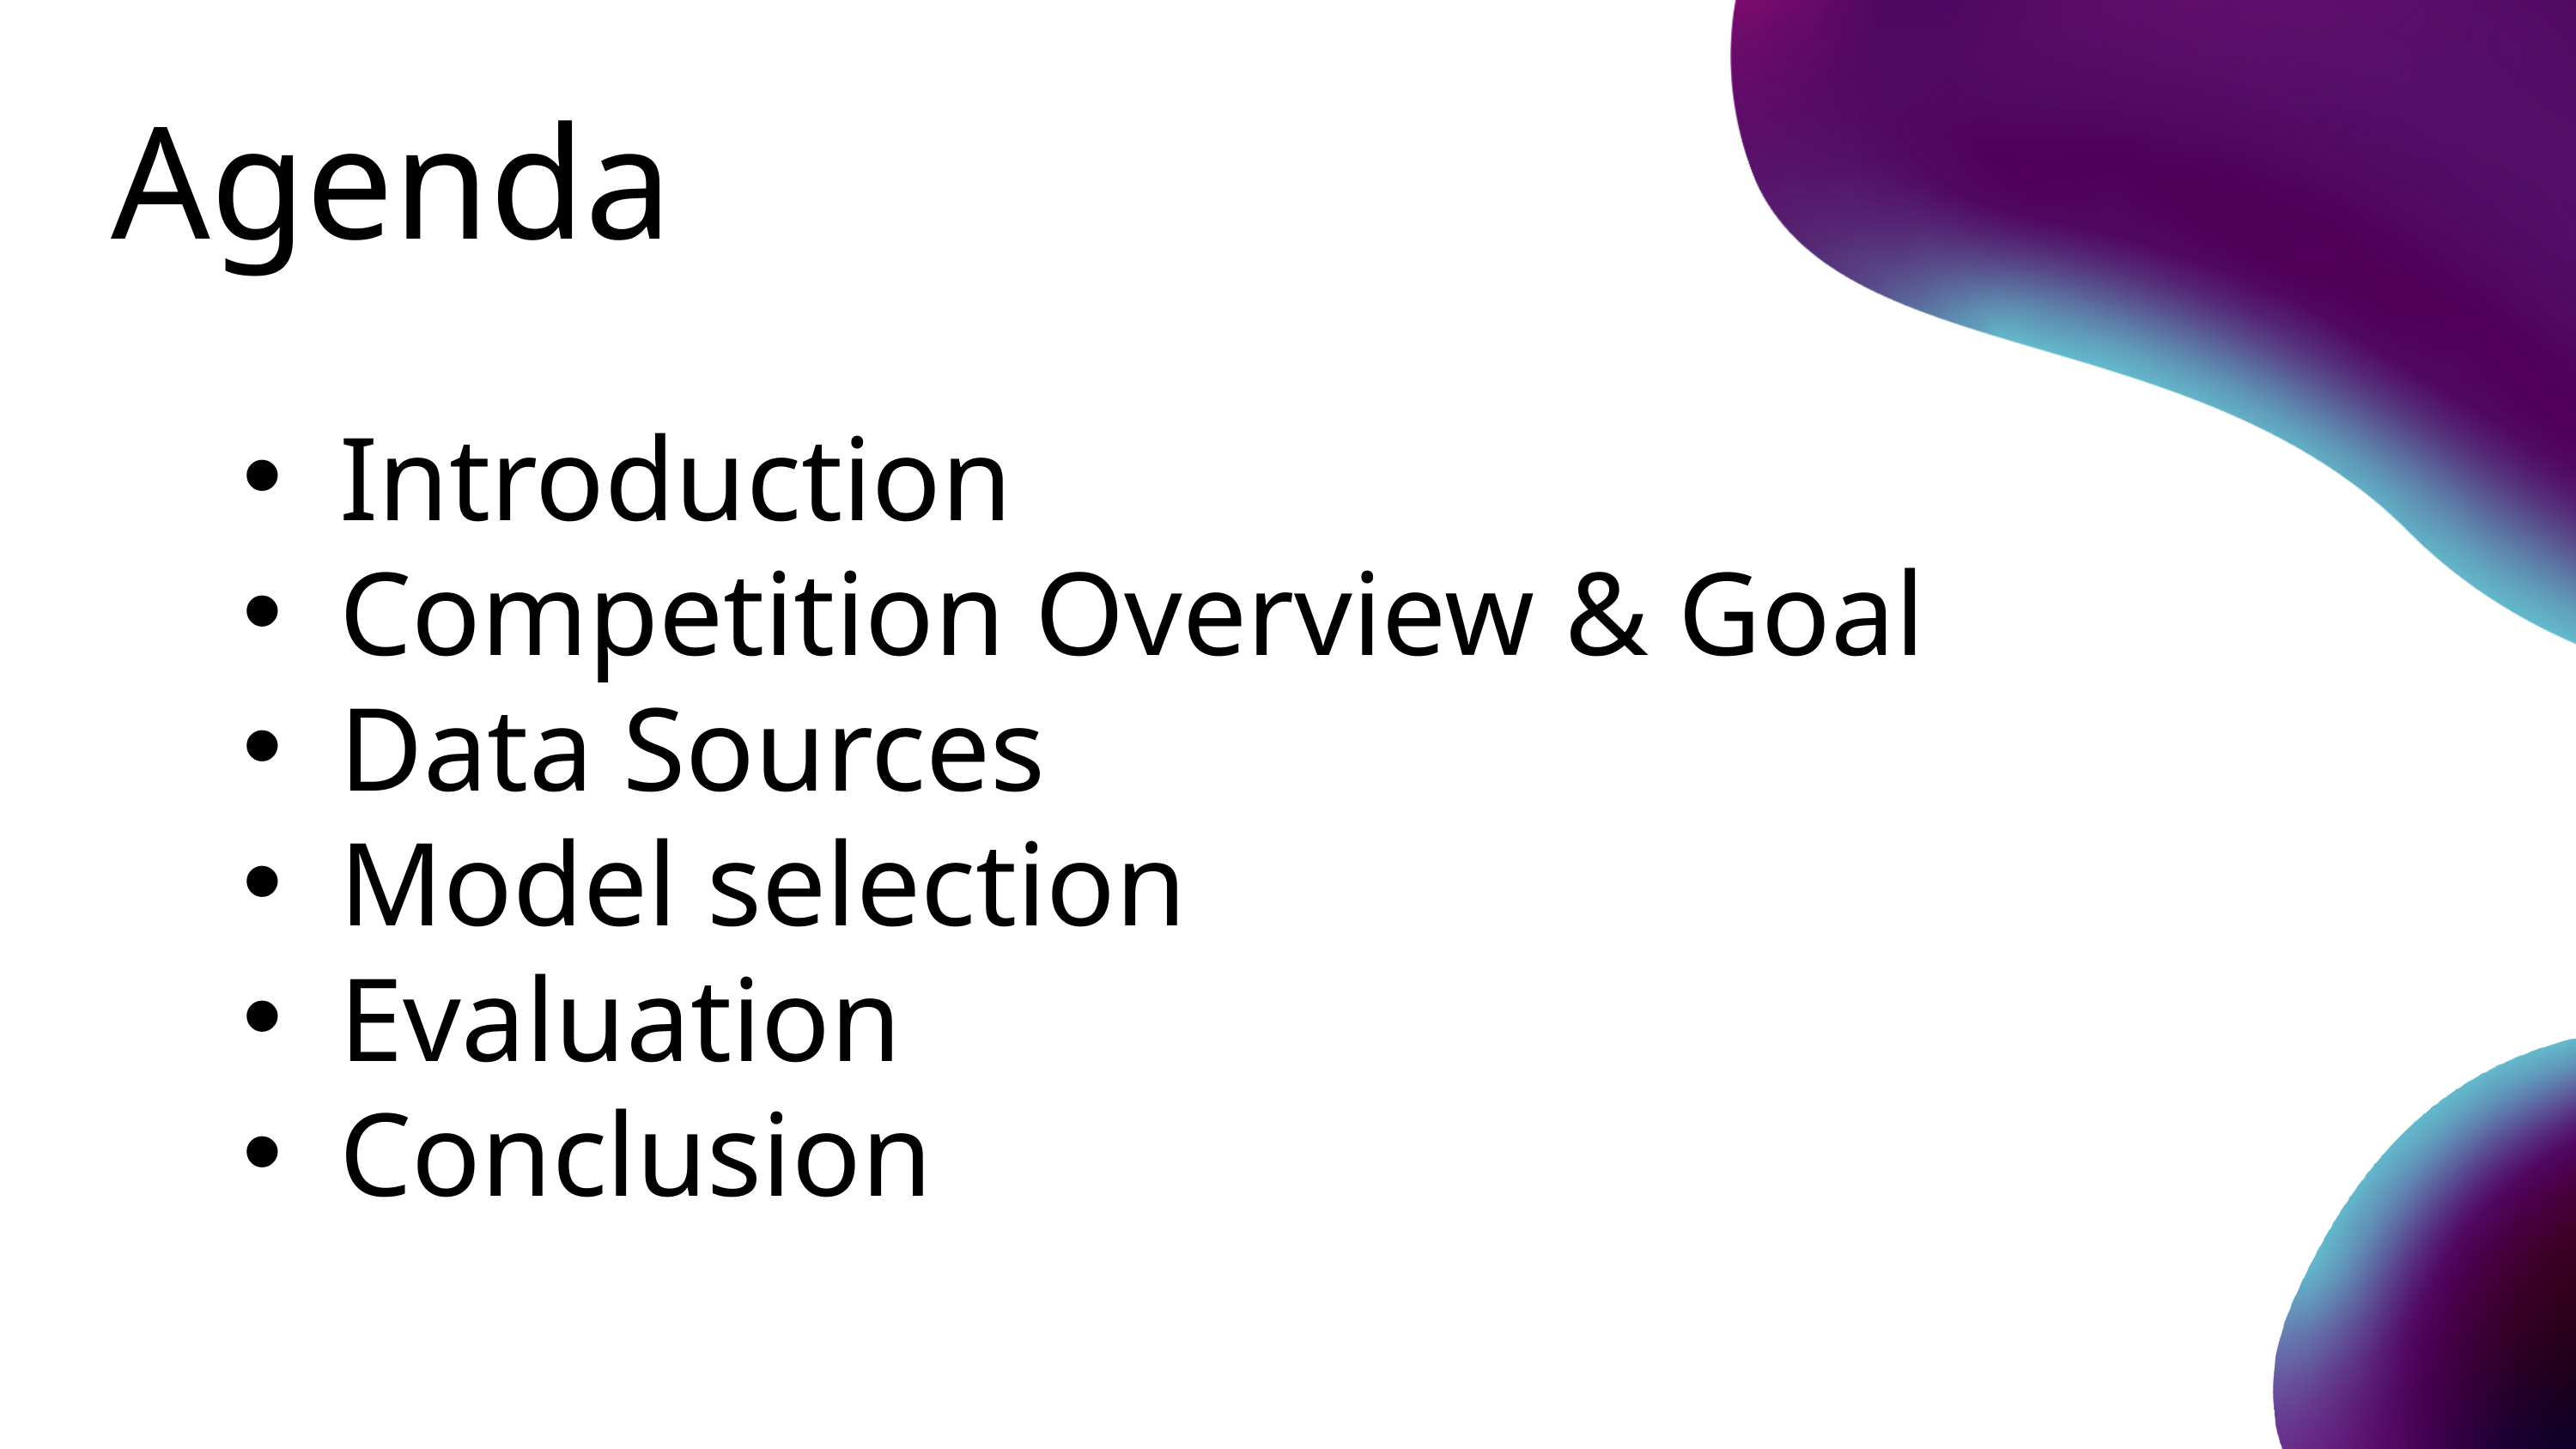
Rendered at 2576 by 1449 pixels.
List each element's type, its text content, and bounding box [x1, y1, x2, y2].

text_box Agenda [111, 86, 1789, 270]
picture [2235, 1029, 2576, 1449]
text_box Introduction Competition Overview & Goal Data Sources Model selection Evaluation Conclusion [144, 408, 2082, 1220]
picture [1691, 0, 2576, 977]
